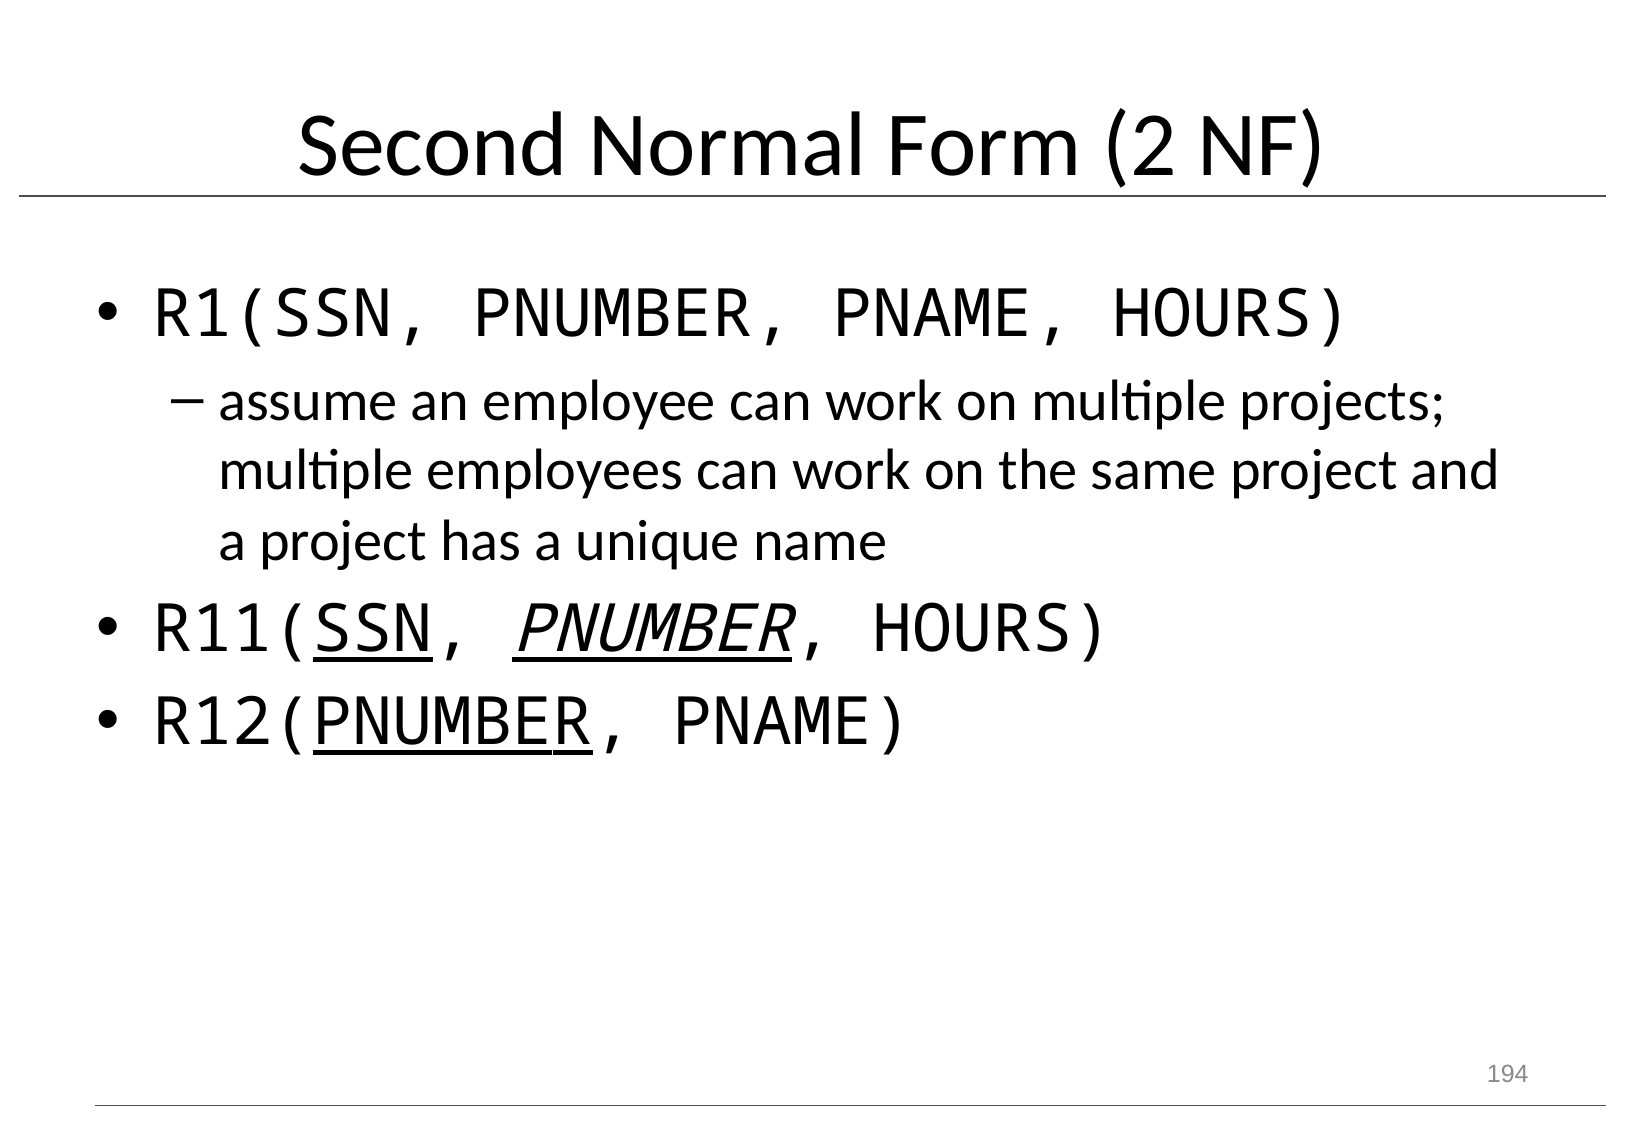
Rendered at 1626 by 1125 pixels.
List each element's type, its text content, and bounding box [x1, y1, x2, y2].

title Second Normal Form (2 NF) [81, 45, 1544, 233]
slide_number 194 [1164, 1042, 1544, 1103]
list R1(SSN, PNUMBER, PNAME, HOURS) assume an employee can work on multiple projects; multiple employees can work on the same project and a project has a unique name R11(SSN, PNUMBER, HOURS) R12(PNUMBER, PNAME) [81, 262, 1544, 1005]
